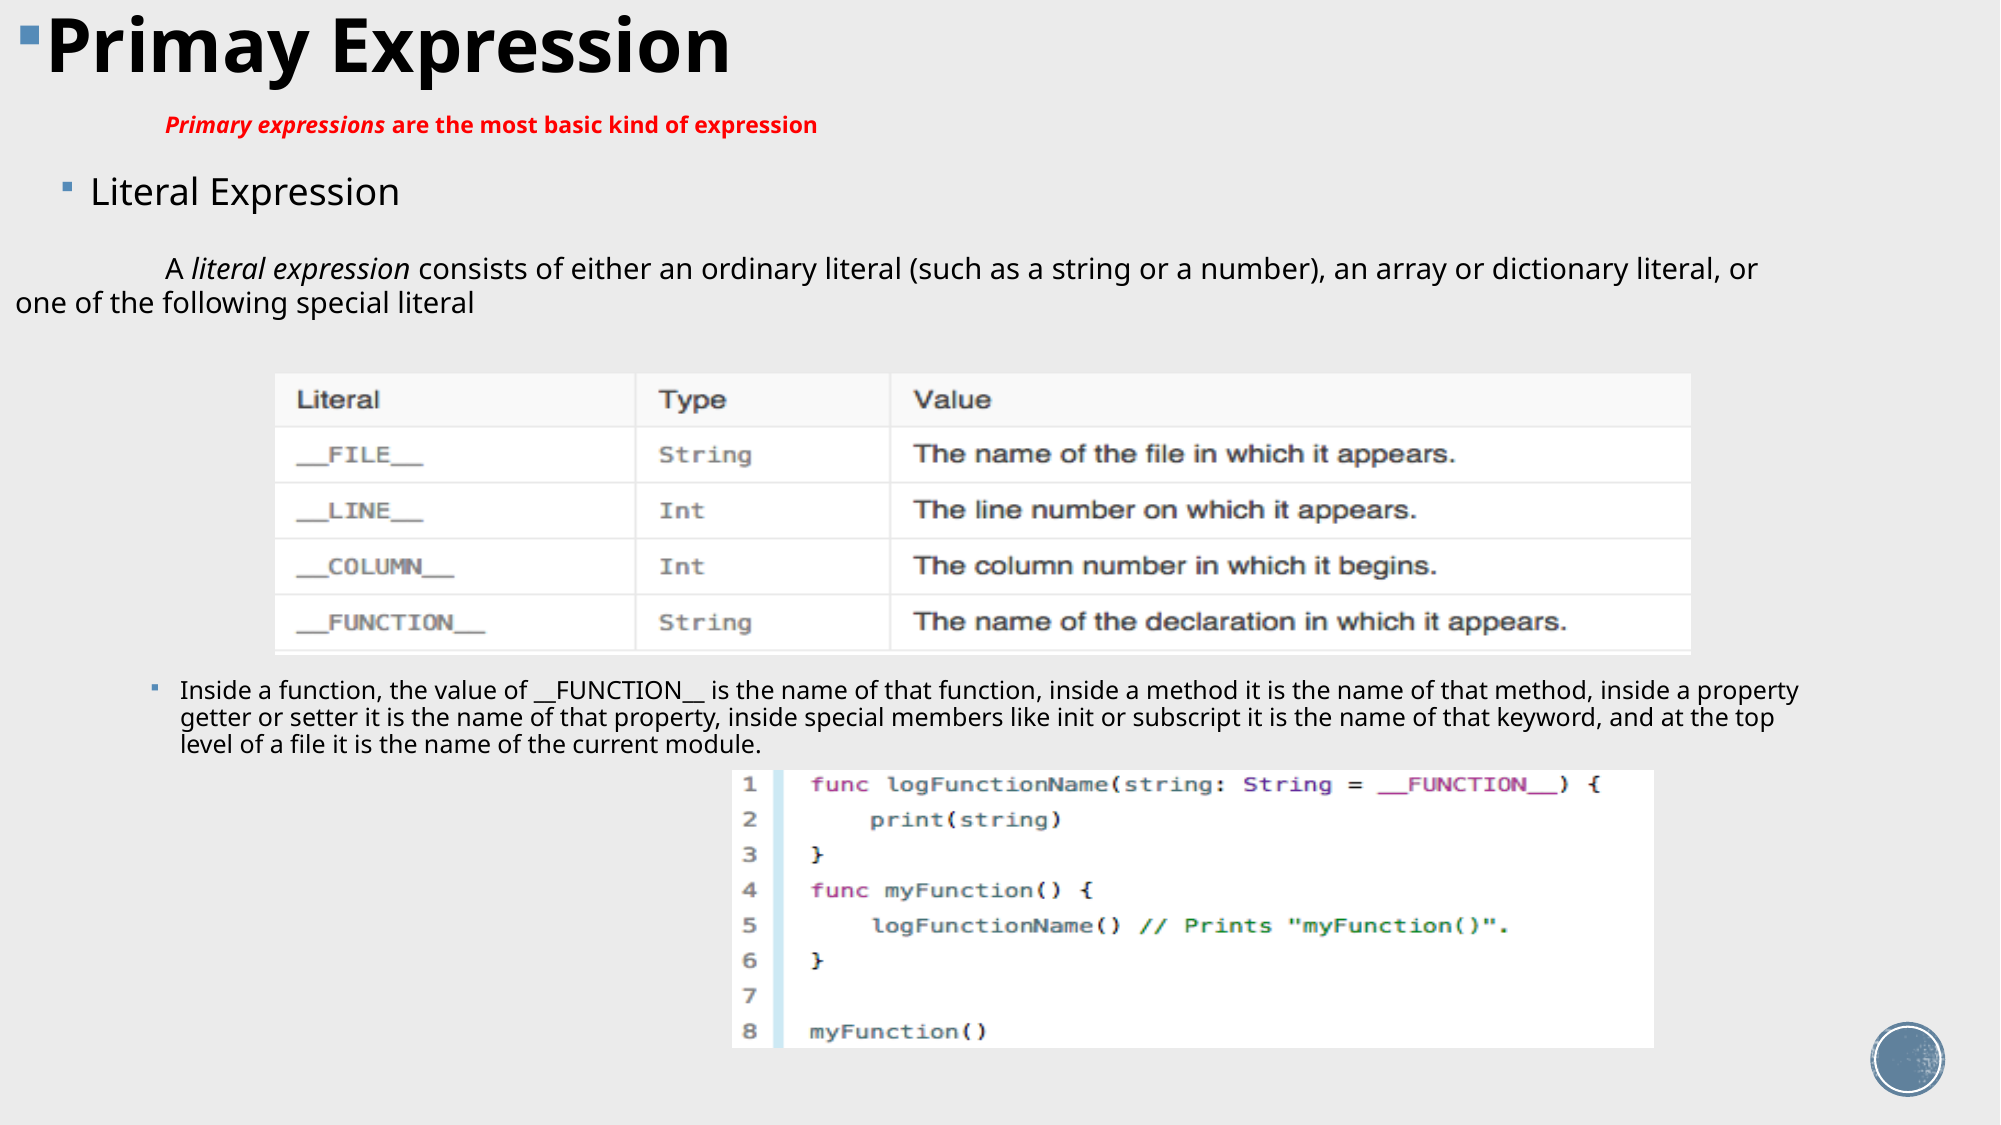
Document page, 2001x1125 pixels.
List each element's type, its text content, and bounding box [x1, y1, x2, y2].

picture [732, 770, 1654, 1048]
picture [275, 372, 1691, 655]
list Primay Expression Primary expressions are the most basic kind of expression Literal Expression A literal expression consists of either an ordinary literal (such as a string or a number), an array or dictionary literal, or one of the following special literal Inside a function, the value of __FUNCTION__ is the name of that function, inside a method it is the name of that method, inside a property getter or setter it is the name of that property, inside special members like init or subscript it is the name of that keyword, and at the top level of a file it is the name of the current module. [0, 0, 1826, 1013]
